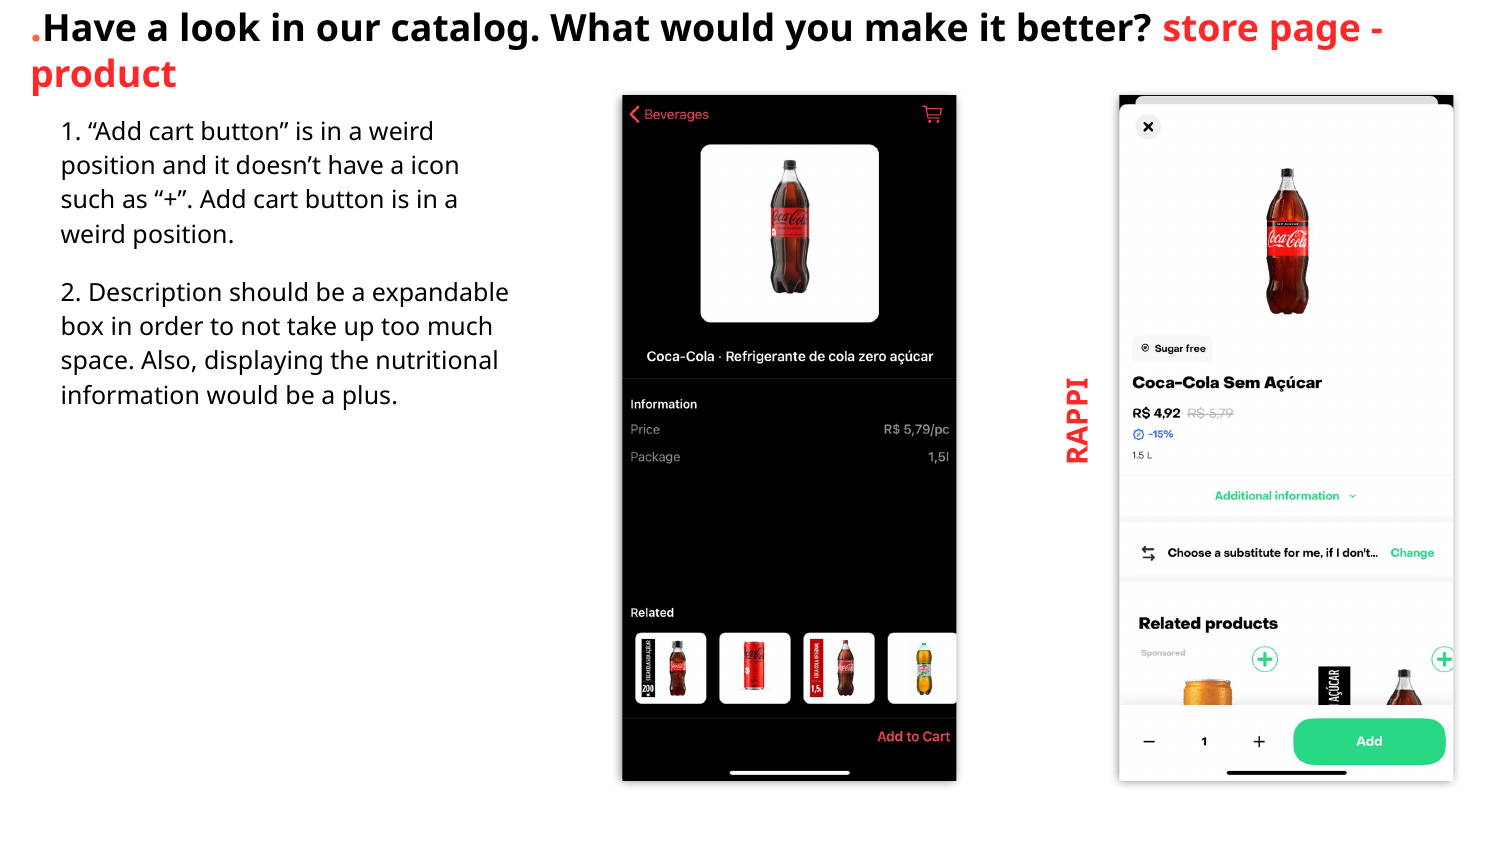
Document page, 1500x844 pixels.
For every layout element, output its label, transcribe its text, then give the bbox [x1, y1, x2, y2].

text_box 2. Description should be a expandable box in order to not take up too much space. Also, displaying the nutritional information would be a plus. [45, 256, 536, 425]
text_box .Have a look in our catalog. What would you make it better? store page - product [30, 24, 1490, 71]
text_box RAPPI [1043, 315, 1109, 529]
picture [621, 95, 957, 781]
text_box 1. “Add cart button” is in a weird position and it doesn’t have a icon such as “+”. Add cart button is in a weird position. [45, 95, 536, 256]
picture [1119, 95, 1454, 781]
